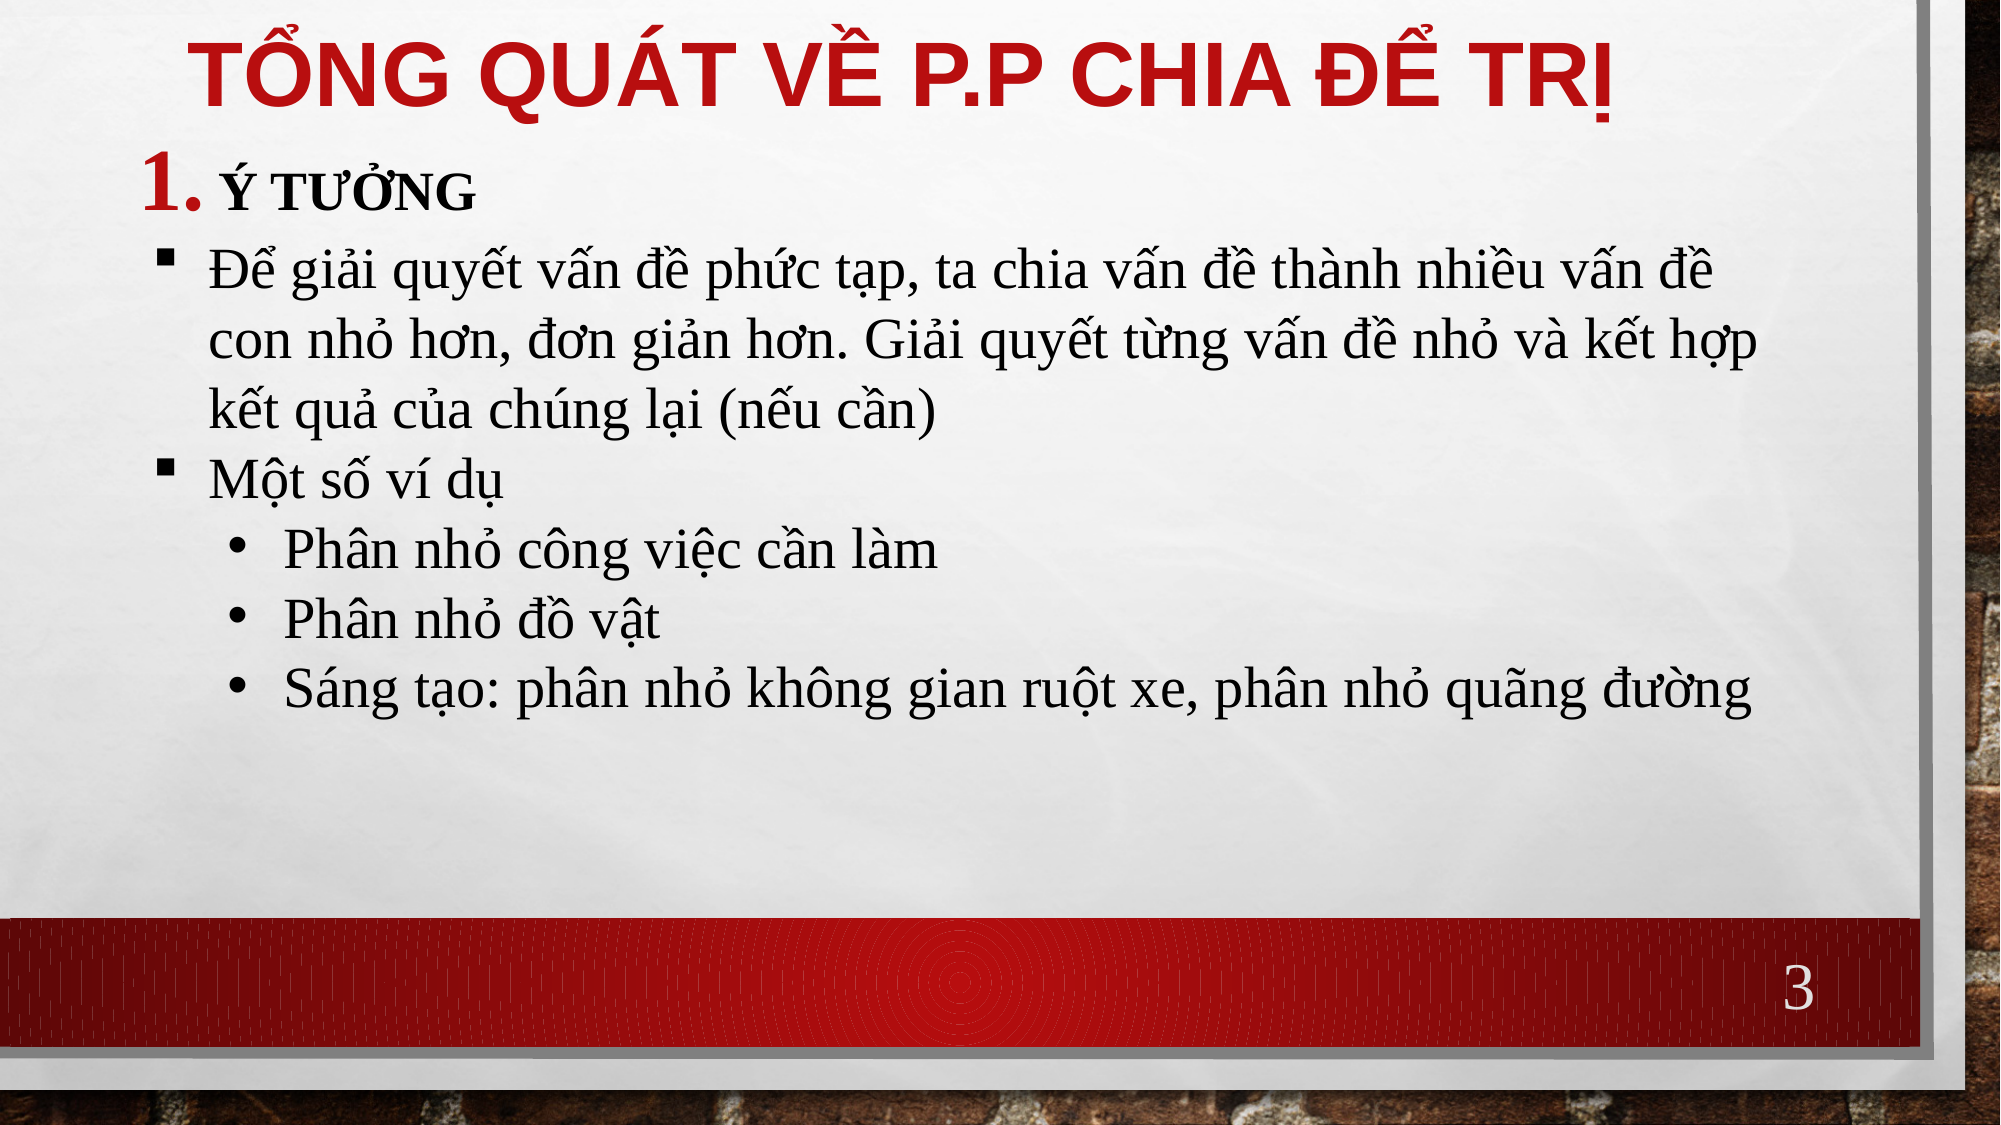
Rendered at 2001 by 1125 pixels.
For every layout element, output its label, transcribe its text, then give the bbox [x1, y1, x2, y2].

title Tổng quát về p.p chia để trị [172, 6, 1874, 147]
list Ý tưởng [123, 134, 1829, 230]
picture [0, 0, 2000, 1125]
text_box Để giải quyết vấn đề phức tạp, ta chia vấn đề thành nhiều vấn đề con nhỏ hơn, đơn giản hơn. Giải quyết từng vấn đề nhỏ và kết hợp kết quả của chúng lại (nếu cần) Một số ví dụ Phân nhỏ công việc cần làm Phân nhỏ đồ vật Sáng tạo: phân nhỏ không gian ruột xe, phân nhỏ quãng đường [137, 222, 1814, 787]
slide_number 3 [1725, 941, 1874, 1024]
